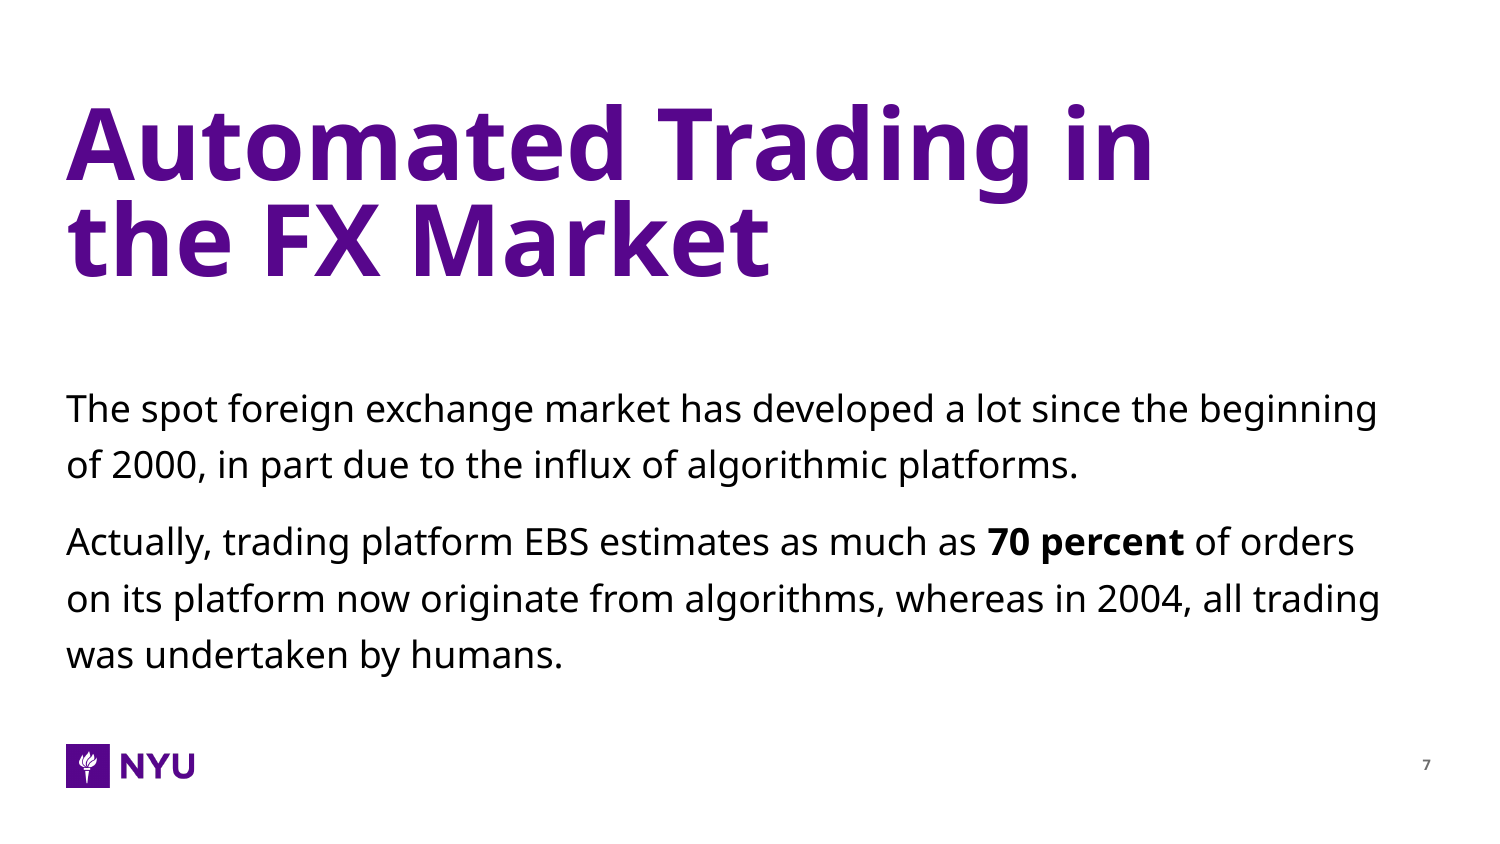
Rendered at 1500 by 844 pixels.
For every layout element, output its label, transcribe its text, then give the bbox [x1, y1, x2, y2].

list The spot foreign exchange market has developed a lot since the beginning of 2000, in part due to the influx of algorithmic platforms. Actually, trading platform EBS estimates as much as 70 percent of orders on its platform now originate from algorithms, whereas in 2004, all trading was undertaken by humans. [51, 358, 1405, 728]
title Automated Trading in the FX Market [51, 88, 1289, 197]
picture [66, 744, 195, 788]
